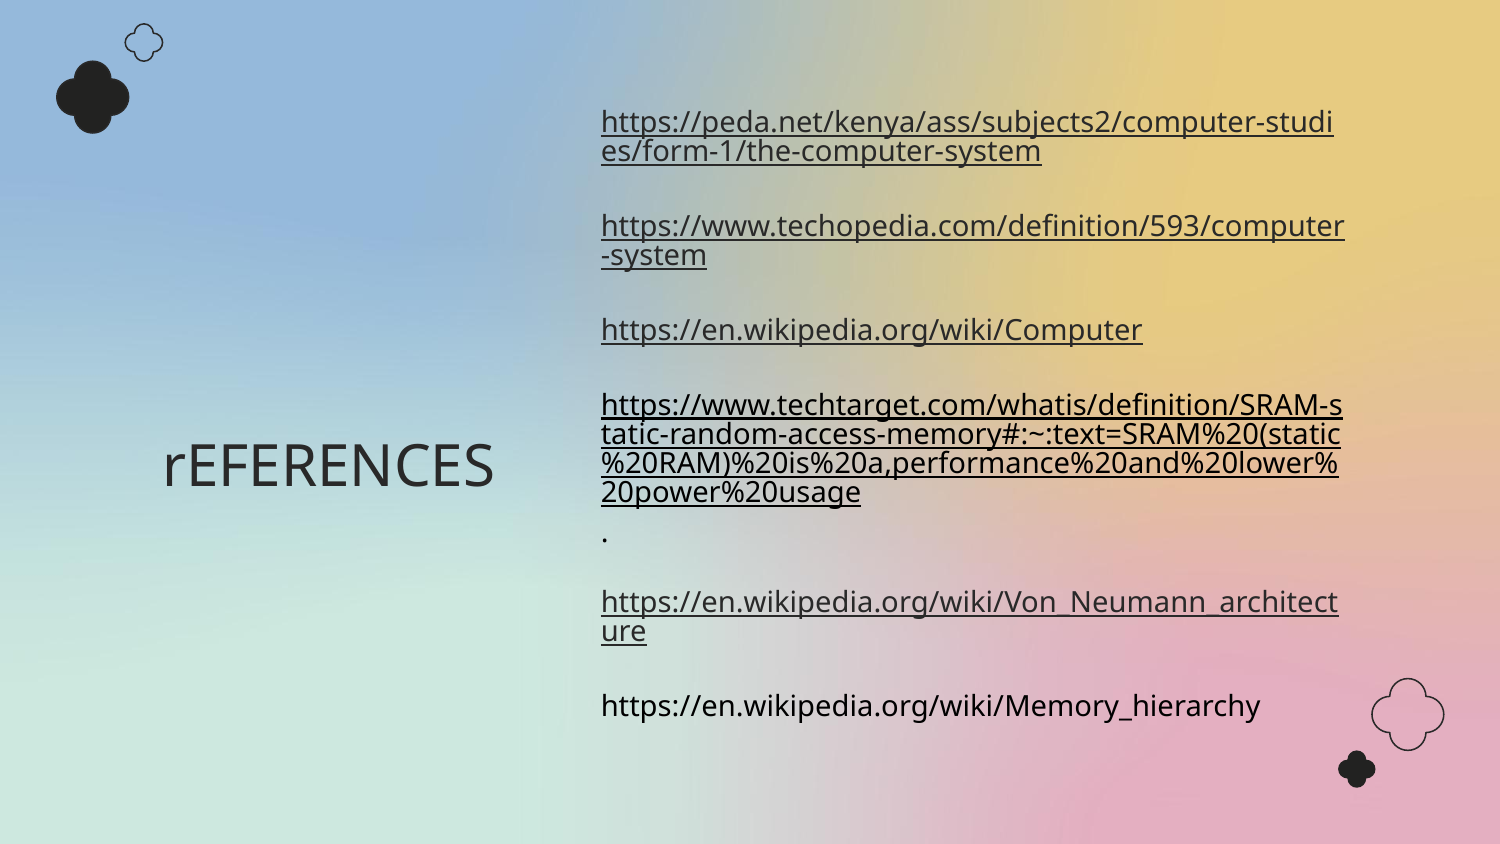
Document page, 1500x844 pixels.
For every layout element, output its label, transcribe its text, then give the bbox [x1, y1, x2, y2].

subtitle rEFERENCES [48, 330, 586, 514]
text_box https://peda.net/kenya/ass/subjects2/computer-studies/form-1/the-computer-system https://www.techopedia.com/definition/593/computer-system https://en.wikipedia.org/wiki/Computer https://www.techtarget.com/whatis/definition/SRAM-static-random-access-memory#:~:text=SRAM%20(static%20RAM)%20is%20a,performance%20and%20lower%20power%20usage. https://en.wikipedia.org/wiki/Von_Neumann_architecture https://en.wikipedia.org/wiki/Memory_hierarchy [586, 96, 1364, 555]
picture [0, 0, 1500, 844]
